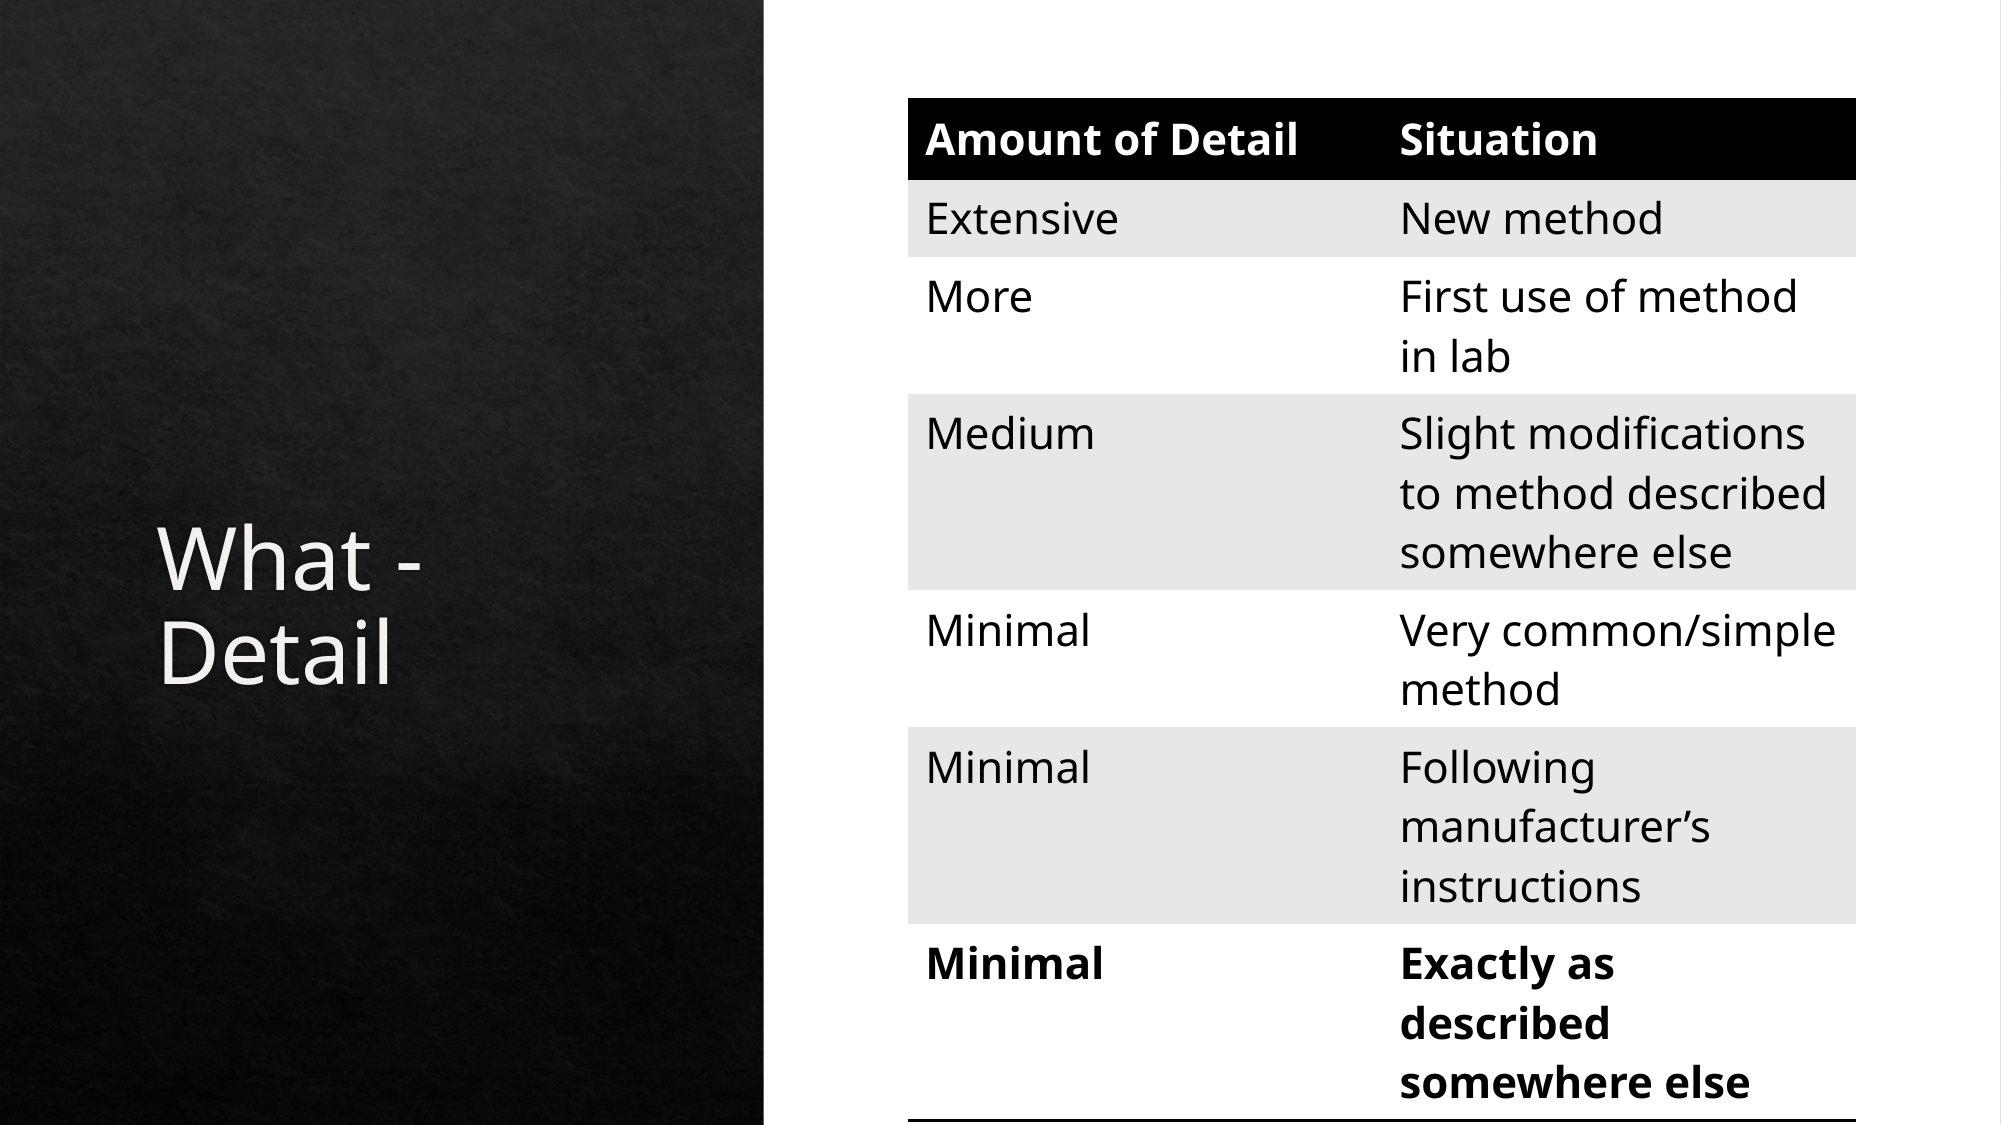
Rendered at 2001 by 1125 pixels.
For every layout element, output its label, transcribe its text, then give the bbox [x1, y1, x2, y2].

table_cell Minimal [908, 727, 1382, 924]
text_box [0, 0, 762, 1125]
table_header Situation [1382, 102, 1856, 177]
table_cell Extensive [908, 180, 1382, 257]
table_cell Medium [908, 394, 1382, 590]
table_cell New method [1382, 180, 1856, 257]
table_header Amount of Detail [908, 102, 1382, 177]
table_cell More [908, 257, 1382, 394]
text_box [762, 0, 2000, 1125]
table_cell Following manufacturer’s instructions [1382, 727, 1856, 924]
table_cell Slight modifications to method described somewhere else [1382, 394, 1856, 590]
table_cell Very common/simple method [1382, 590, 1856, 727]
table_cell First use of method in lab [1382, 257, 1856, 394]
table_cell Minimal [908, 924, 1382, 1119]
table_cell Minimal [908, 590, 1382, 727]
title What - Detail [141, 137, 697, 712]
table_cell Exactly as described somewhere else [1382, 924, 1856, 1119]
